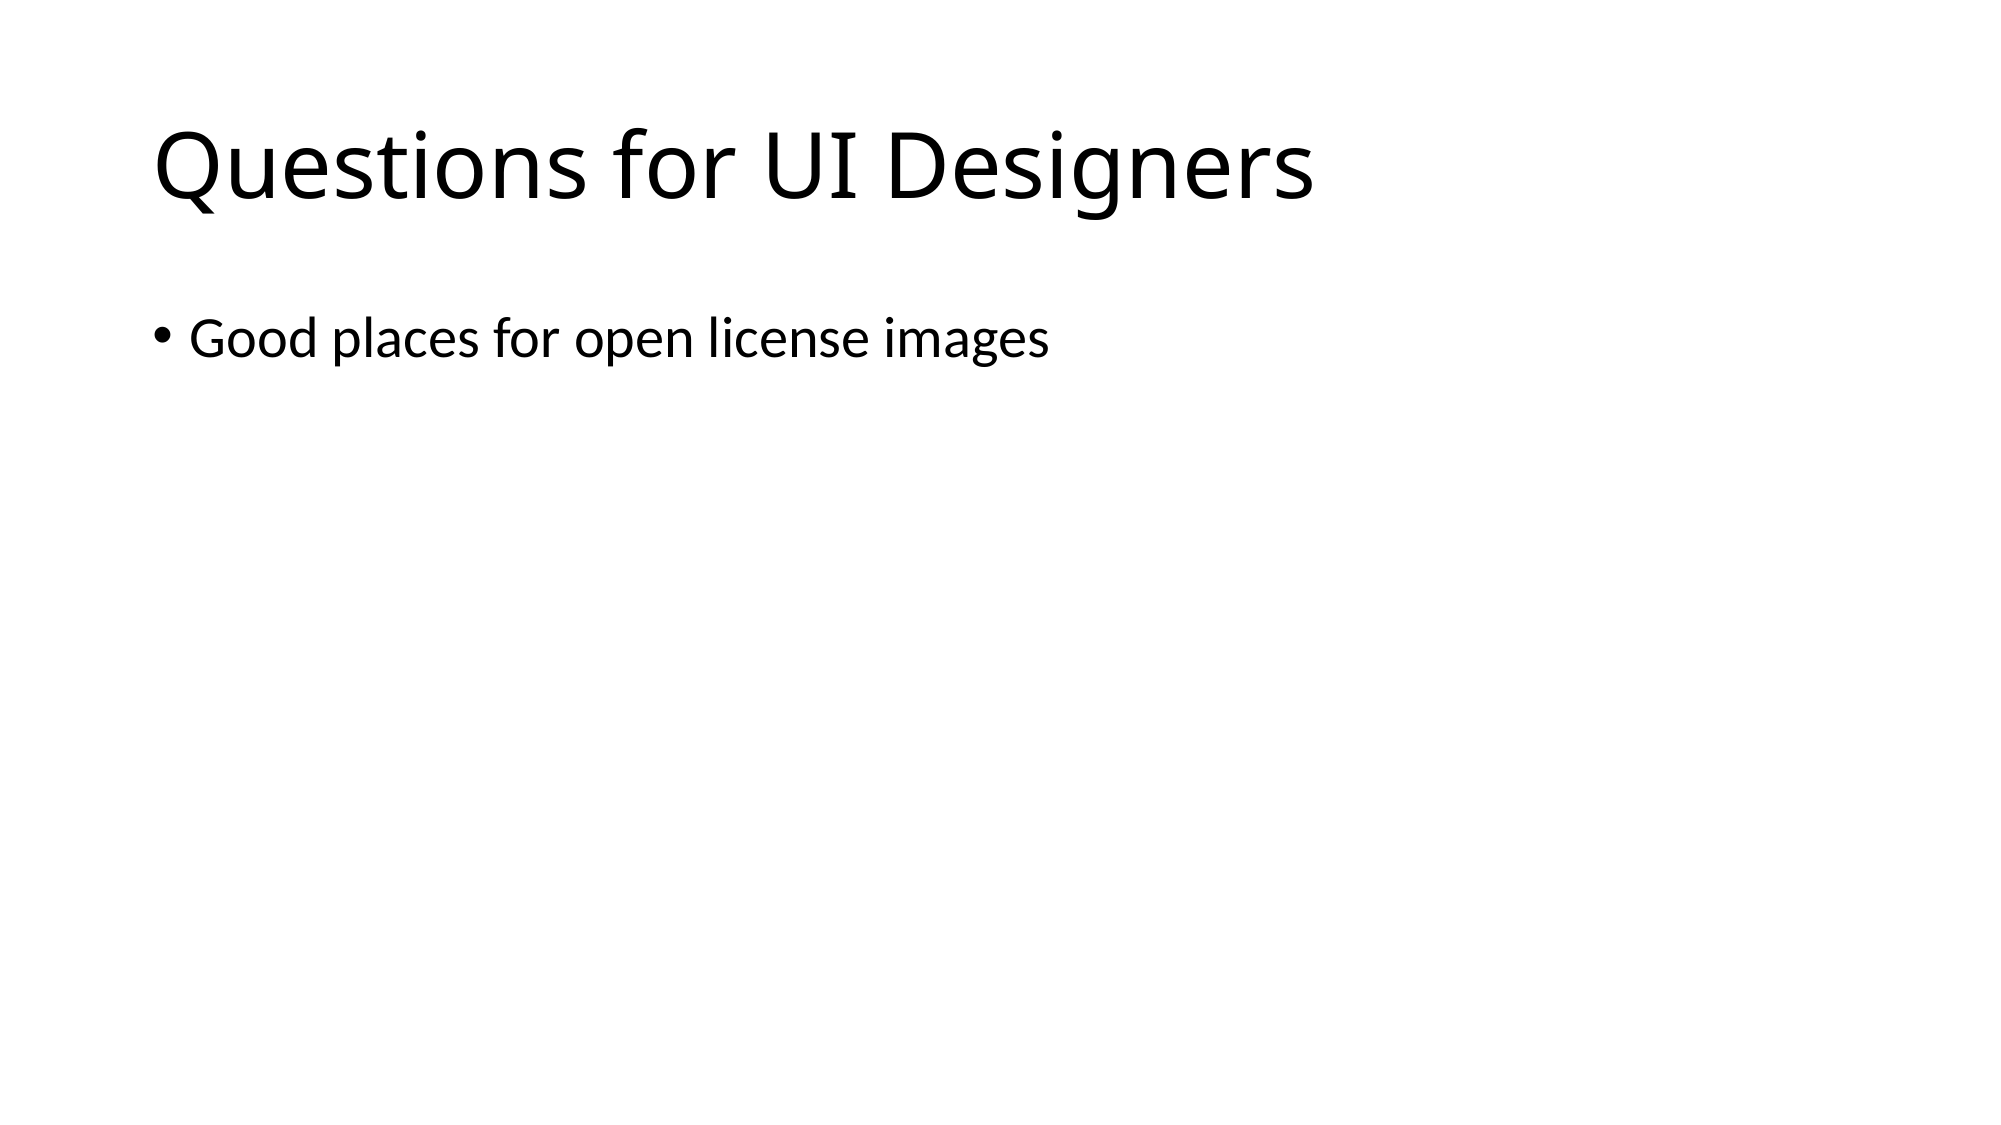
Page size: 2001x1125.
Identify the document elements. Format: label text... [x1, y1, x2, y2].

list Good places for open license images [137, 299, 1863, 1014]
title Questions for UI Designers [137, 59, 1863, 278]
